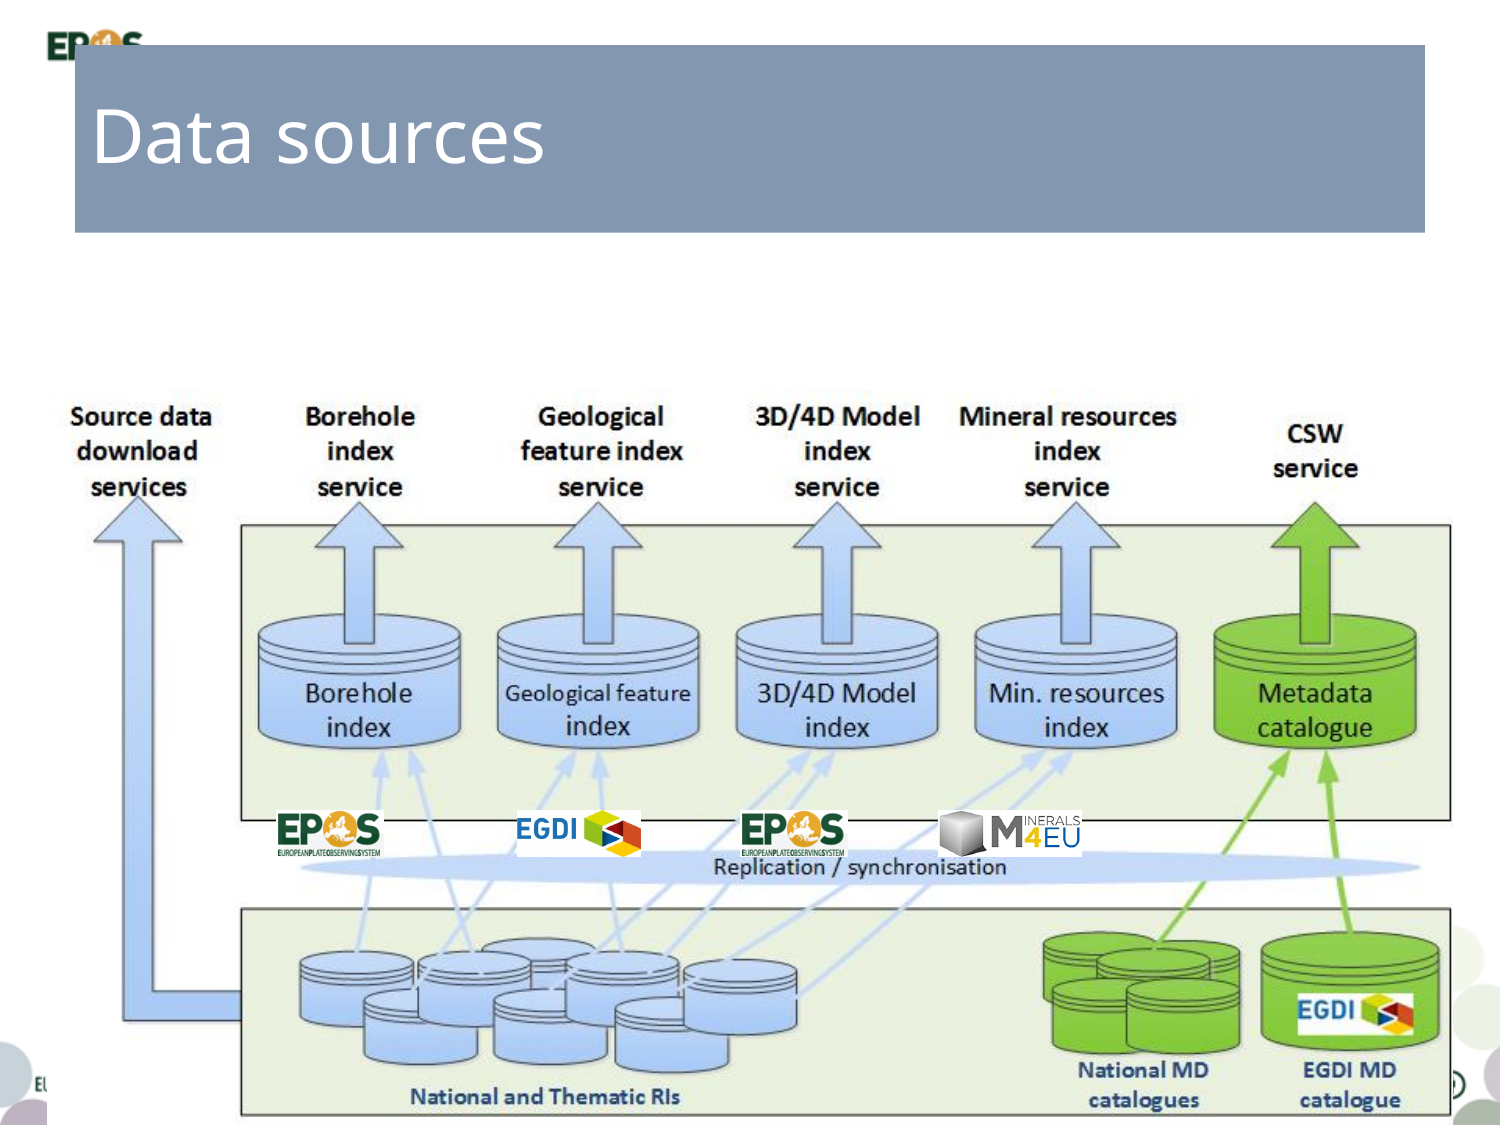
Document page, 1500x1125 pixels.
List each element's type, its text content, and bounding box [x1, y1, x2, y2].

picture [0, 0, 1500, 1125]
title Data sources [75, 45, 1425, 233]
